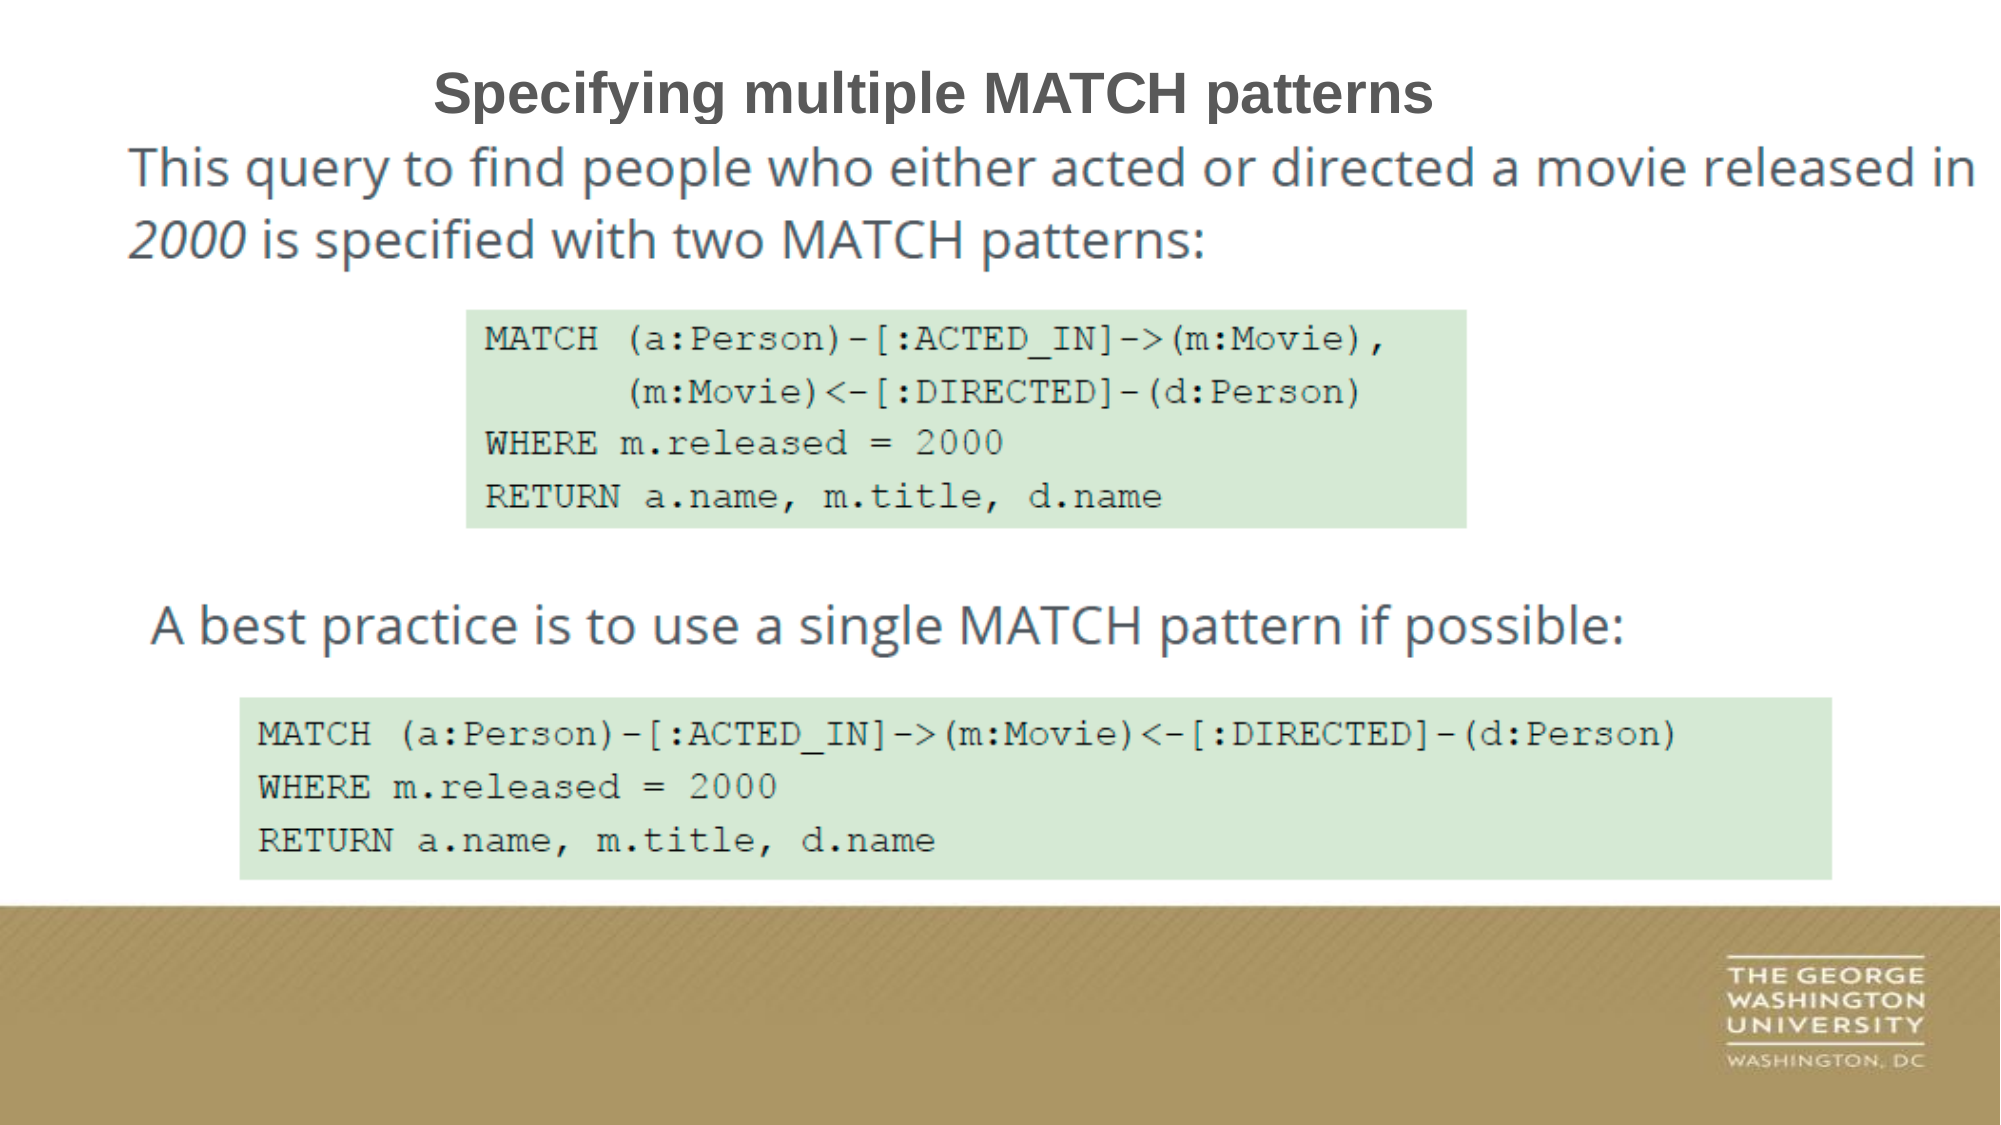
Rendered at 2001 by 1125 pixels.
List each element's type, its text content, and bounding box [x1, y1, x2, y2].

title Specifying multiple MATCH patterns [231, 47, 1655, 122]
picture [0, 0, 2000, 1125]
